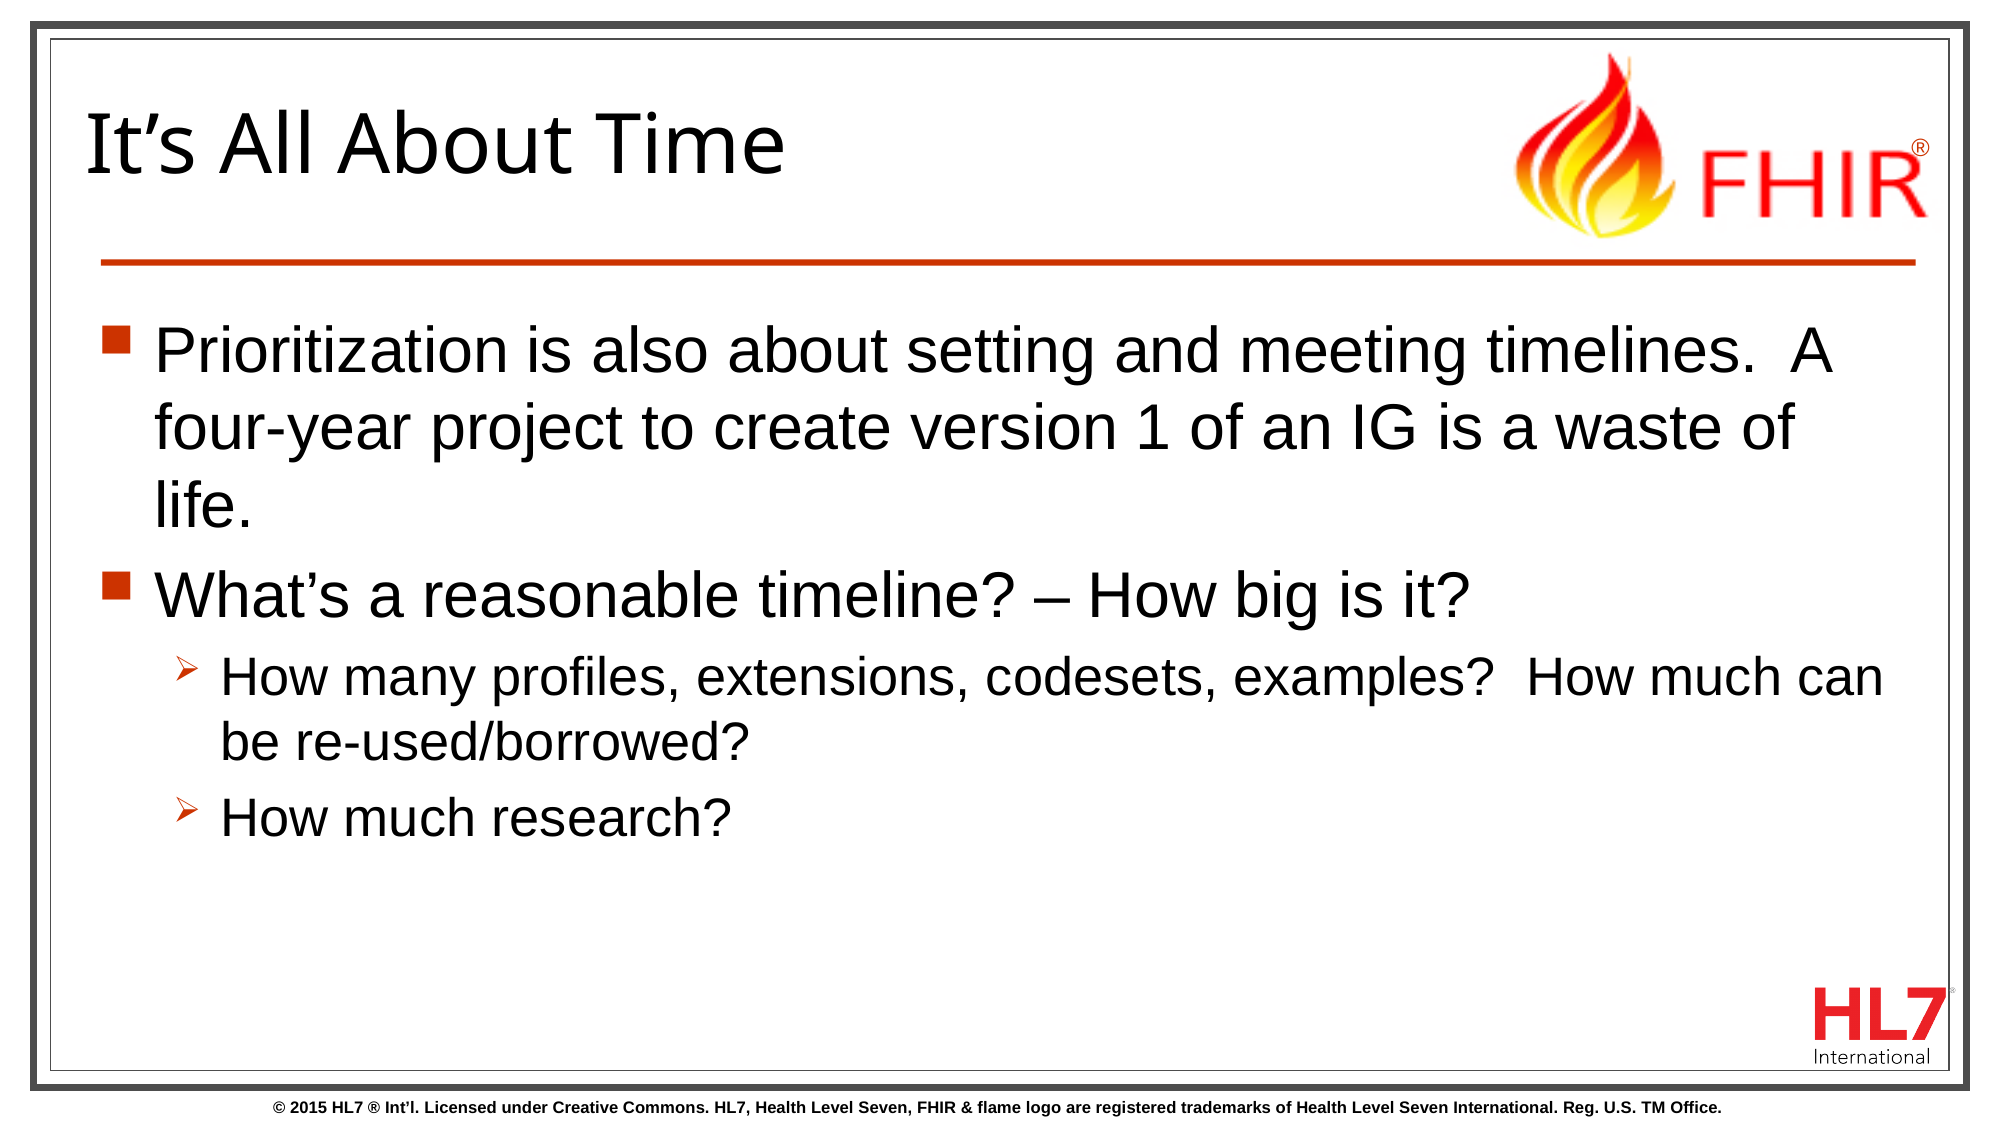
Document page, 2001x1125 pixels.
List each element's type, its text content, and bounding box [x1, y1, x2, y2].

picture [1498, 42, 1944, 249]
list Prioritization is also about setting and meeting timelines. A four-year project to create version 1 of an IG is a waste of life. What’s a reasonable timeline? – How big is it? How many profiles, extensions, codesets, examples? How much can be re-used/borrowed? How much research? [83, 299, 1917, 1059]
title It’s All About Time [70, 54, 1504, 244]
picture [1771, 937, 1999, 1114]
